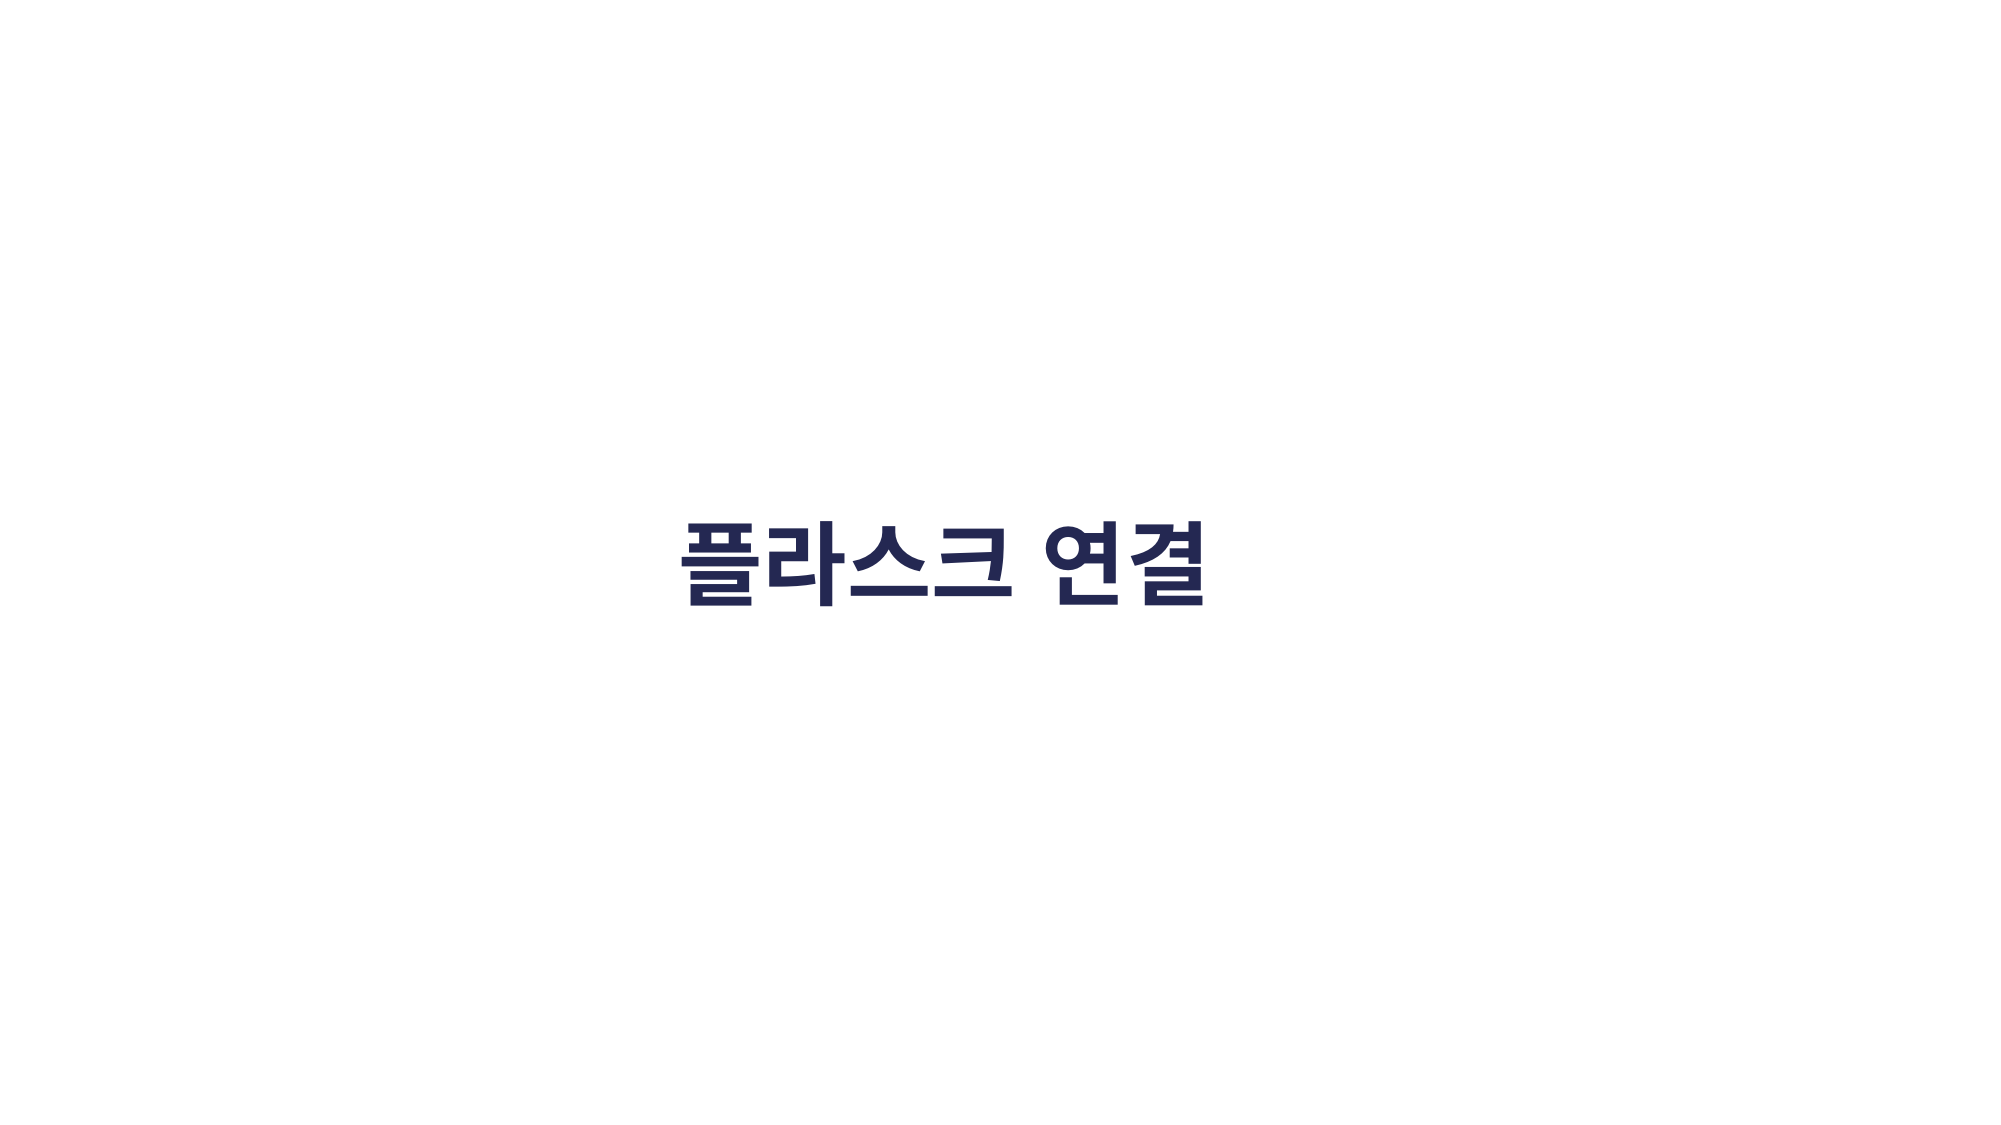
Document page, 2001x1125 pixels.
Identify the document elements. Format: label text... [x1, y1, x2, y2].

text_box 플라스크 연결 [663, 499, 1611, 624]
